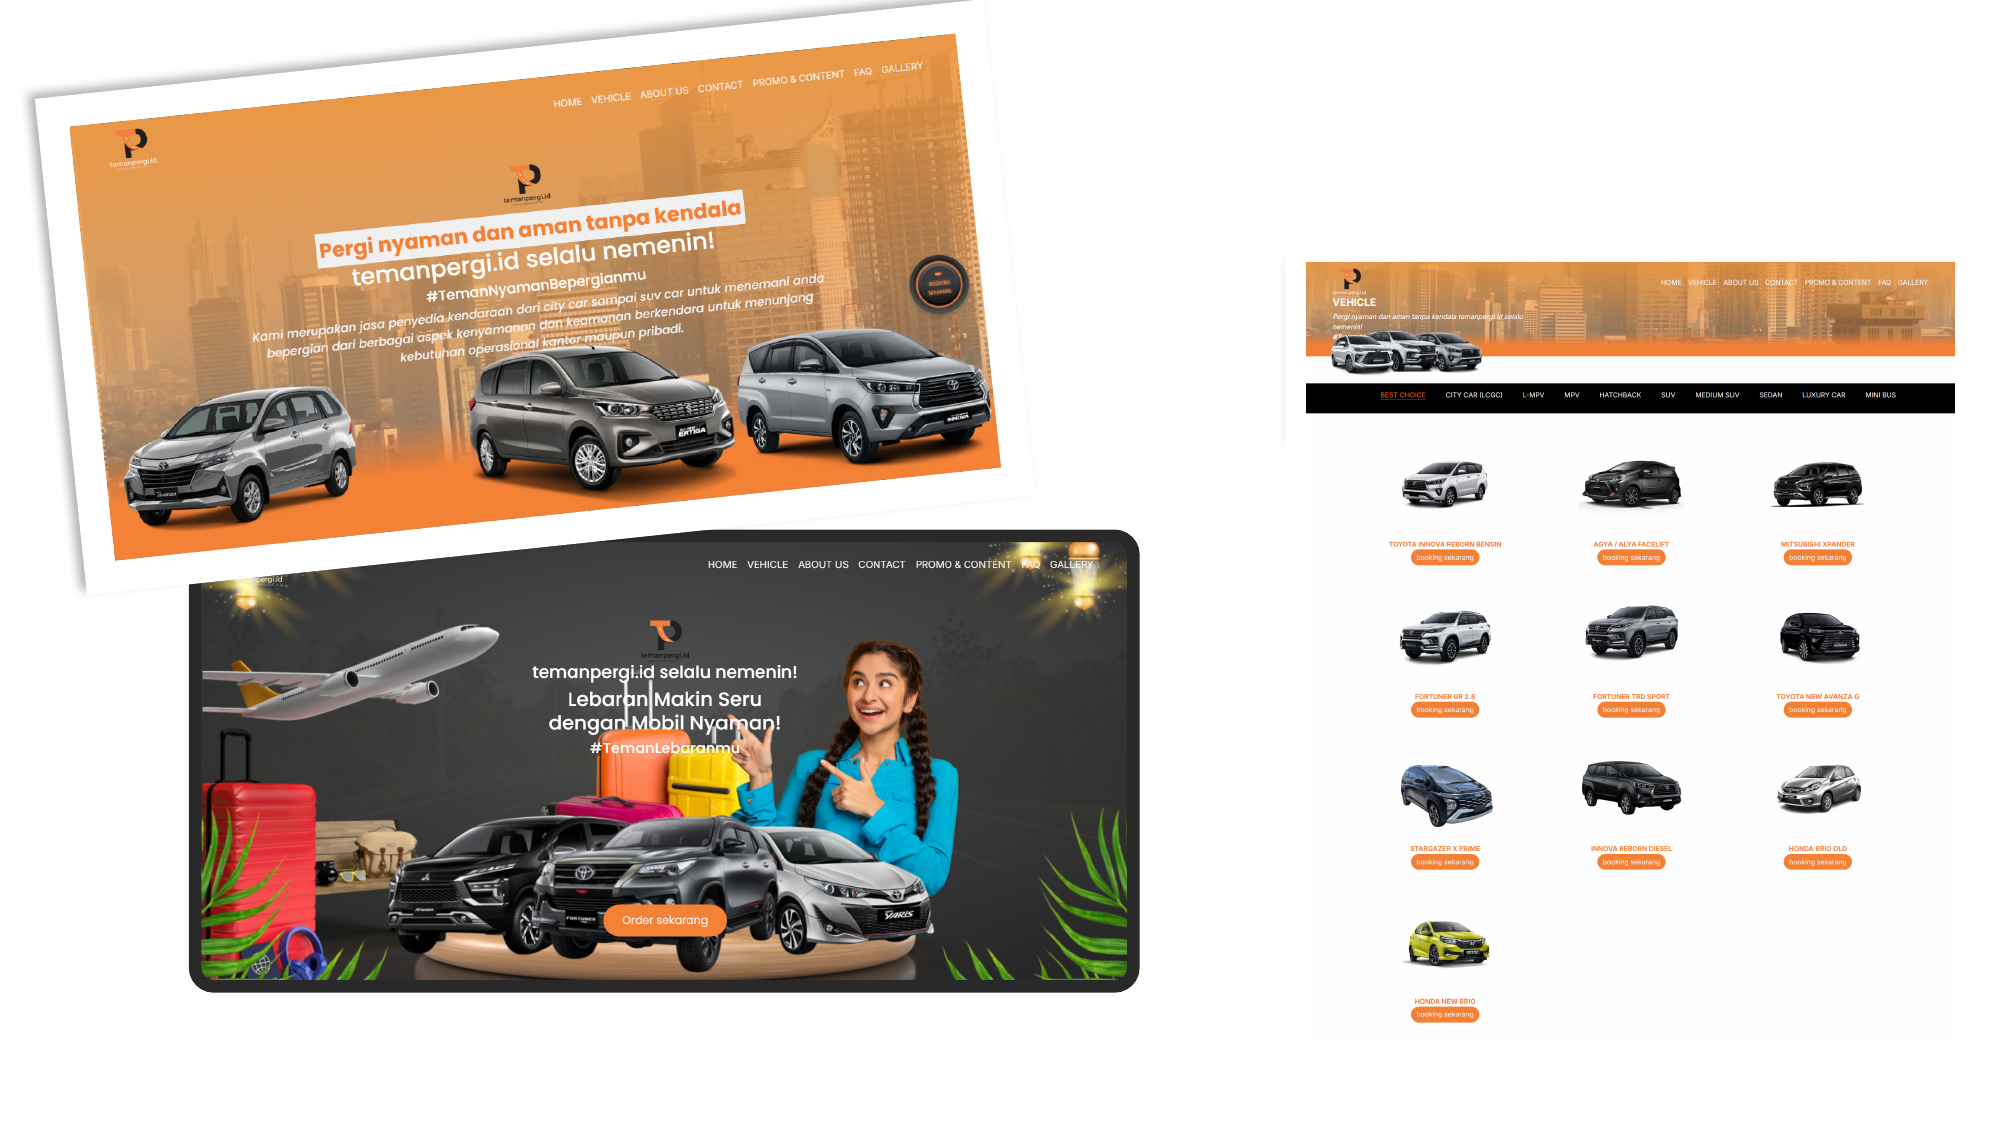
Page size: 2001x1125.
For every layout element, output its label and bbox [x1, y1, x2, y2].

picture [70, 34, 1134, 987]
picture [1305, 261, 1956, 1043]
